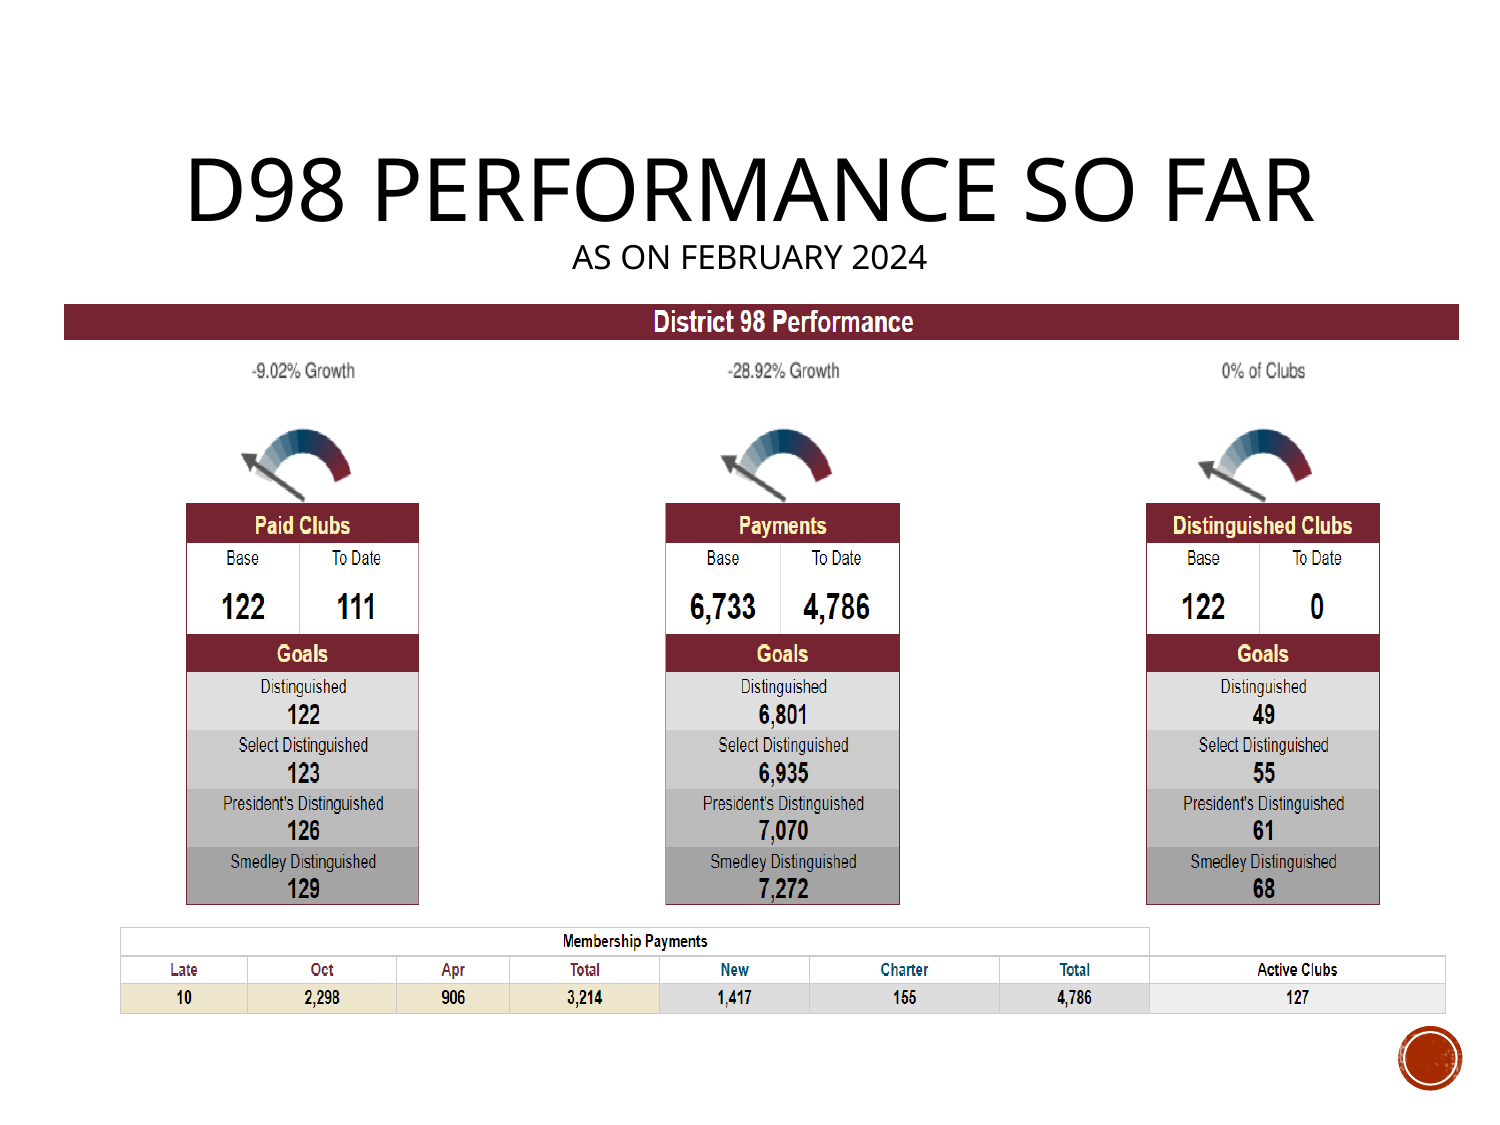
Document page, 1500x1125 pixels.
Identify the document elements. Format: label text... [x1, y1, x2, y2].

picture [64, 290, 1459, 1019]
title D98 Performance so far as on February 2024 [112, 79, 1388, 290]
